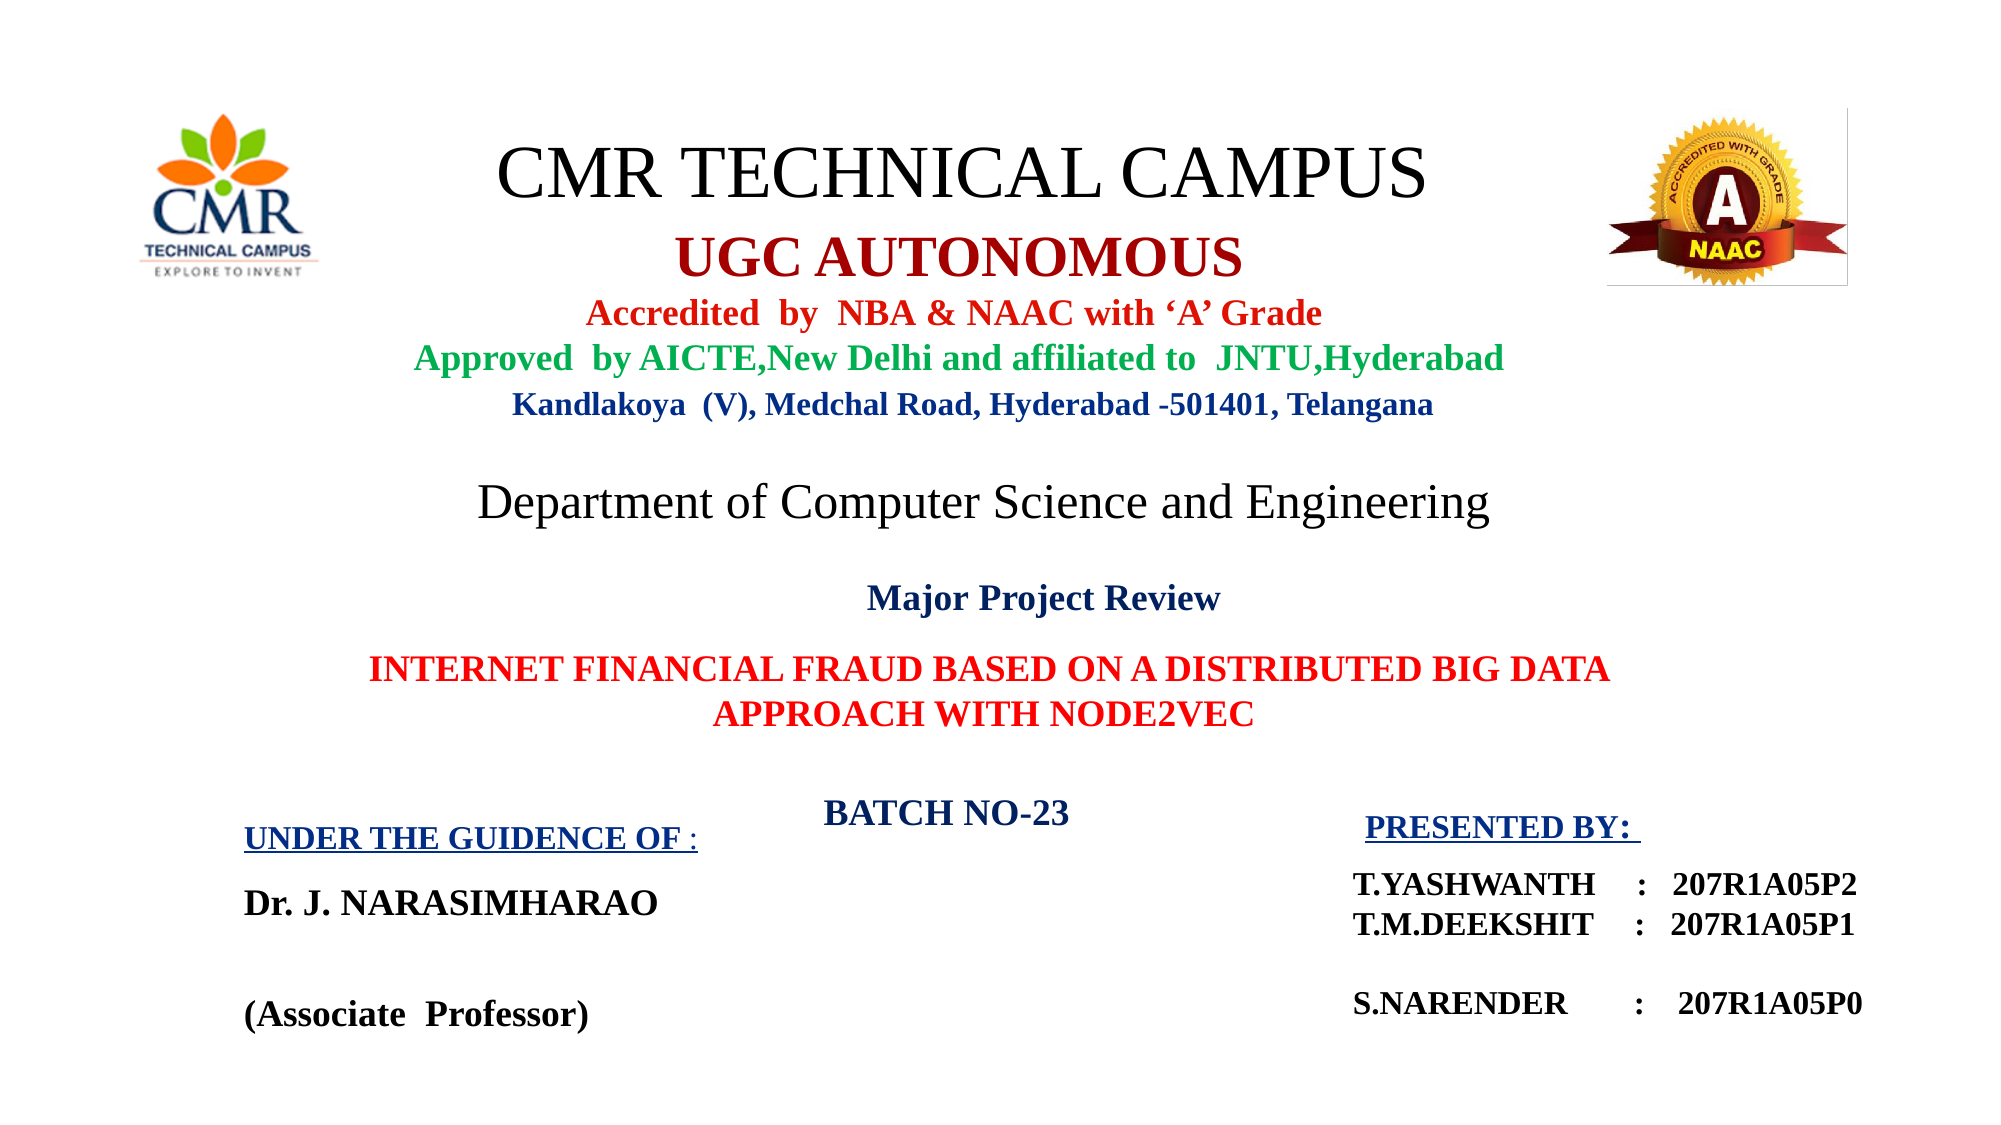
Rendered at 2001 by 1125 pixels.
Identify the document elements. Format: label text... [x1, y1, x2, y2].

text_box CMR TECHNICAL CAMPUS [350, 114, 1449, 210]
text_box T.YASHWANTH : 207R1A05P2 T.M.DEEKSHIT : 207R1A05P1 S.NARENDER : 207R1A05P0 [1338, 854, 1923, 1029]
text_box PRESENTED BY: [1350, 793, 1657, 854]
text_box INTERNET FINANCIAL FRAUD BASED ON A DISTRIBUTED BIG DATA APPROACH WITH NODE2VEC BATCH NO-23 [218, 636, 1764, 841]
picture [1607, 108, 1848, 286]
text_box UNDER THE GUIDENCE OF : Dr. J. NARASIMHARAO (Associate Professor) [228, 808, 796, 1042]
text_box UGC AUTONOMOUS Accredited by NBA & NAAC with ‘A’ Grade Approved by AICTE,New Delhi and affiliated to JNTU,Hyderabad Kandlakoya (V), Medchal Road, Hyderabad -501401, Telangana Department of Computer Science and Engineering Major Project Review [333, 210, 1585, 626]
picture [107, 80, 350, 313]
